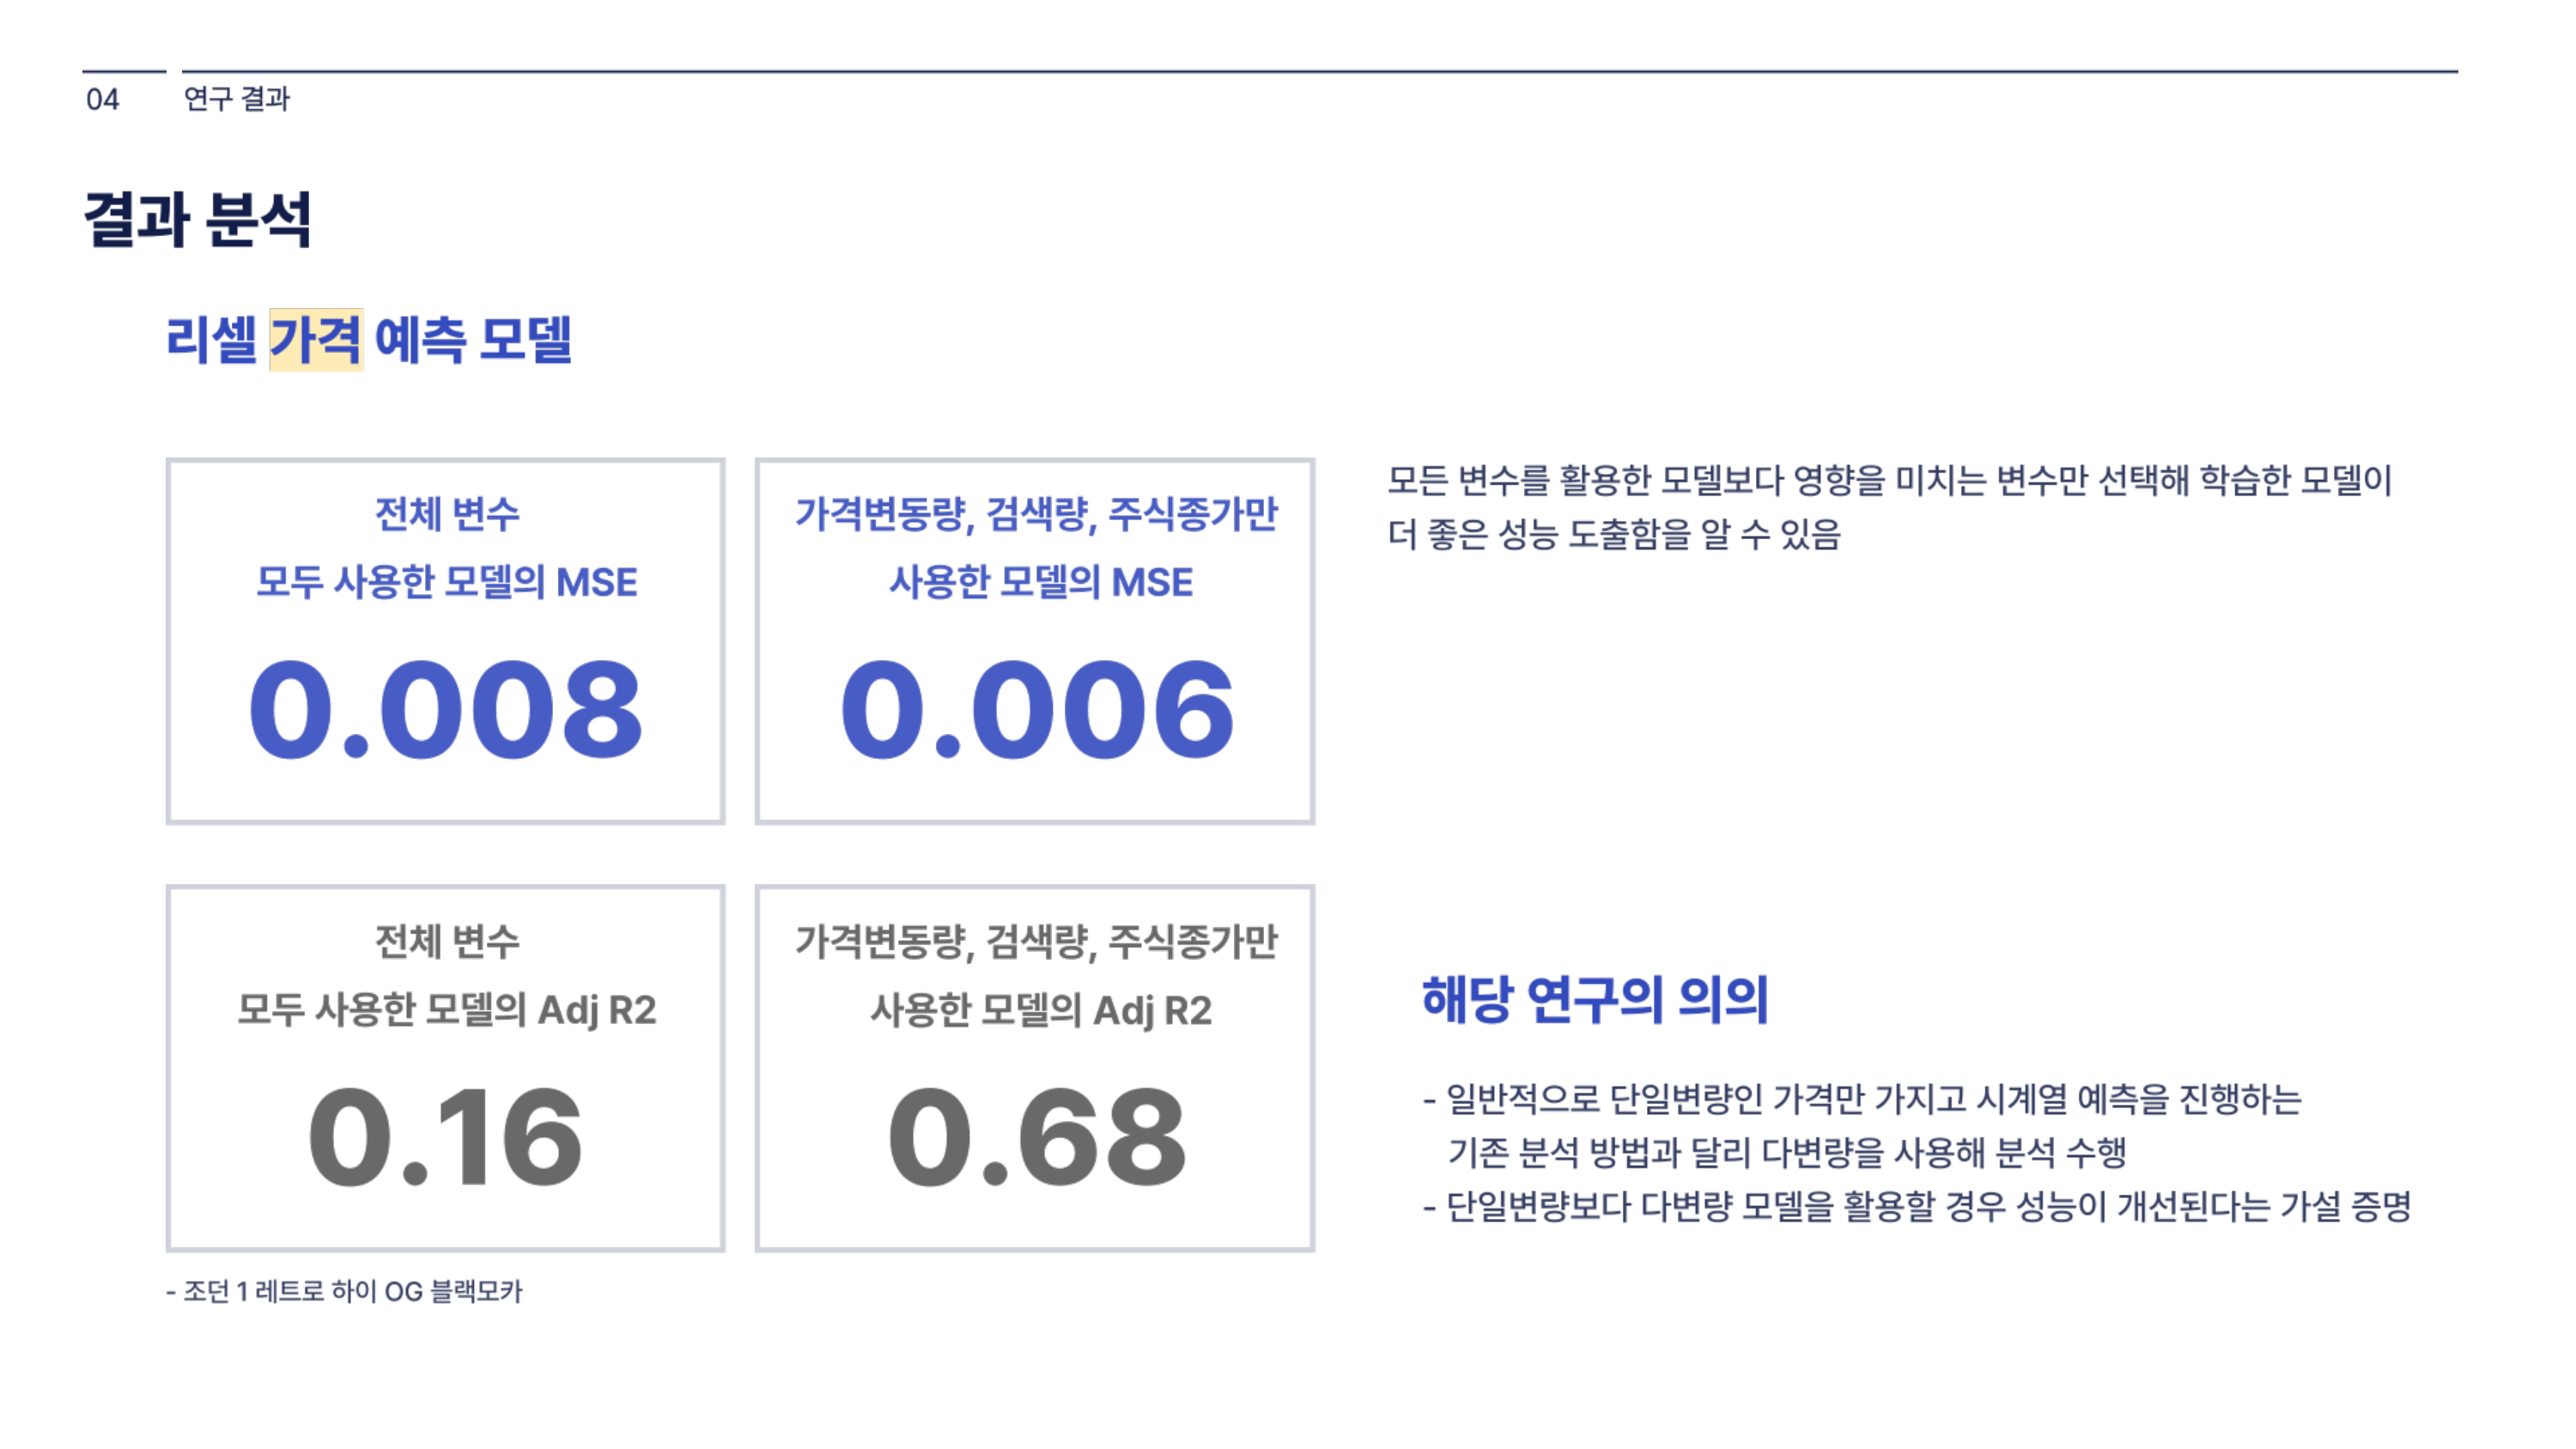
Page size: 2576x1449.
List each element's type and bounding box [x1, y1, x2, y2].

picture [82, 76, 133, 124]
text_box [755, 884, 1316, 1255]
text_box [166, 884, 726, 1255]
picture [1417, 1070, 2427, 1240]
picture [1414, 955, 1792, 1049]
picture [1382, 452, 2408, 567]
picture [765, 482, 1297, 821]
picture [161, 1270, 536, 1322]
text_box [82, 67, 167, 76]
text_box [166, 457, 726, 828]
text_box [182, 67, 2458, 76]
picture [73, 167, 337, 276]
picture [144, 295, 595, 390]
picture [176, 482, 694, 821]
picture [765, 910, 1297, 1248]
text_box [755, 457, 1316, 828]
picture [180, 76, 304, 125]
picture [176, 909, 677, 1248]
